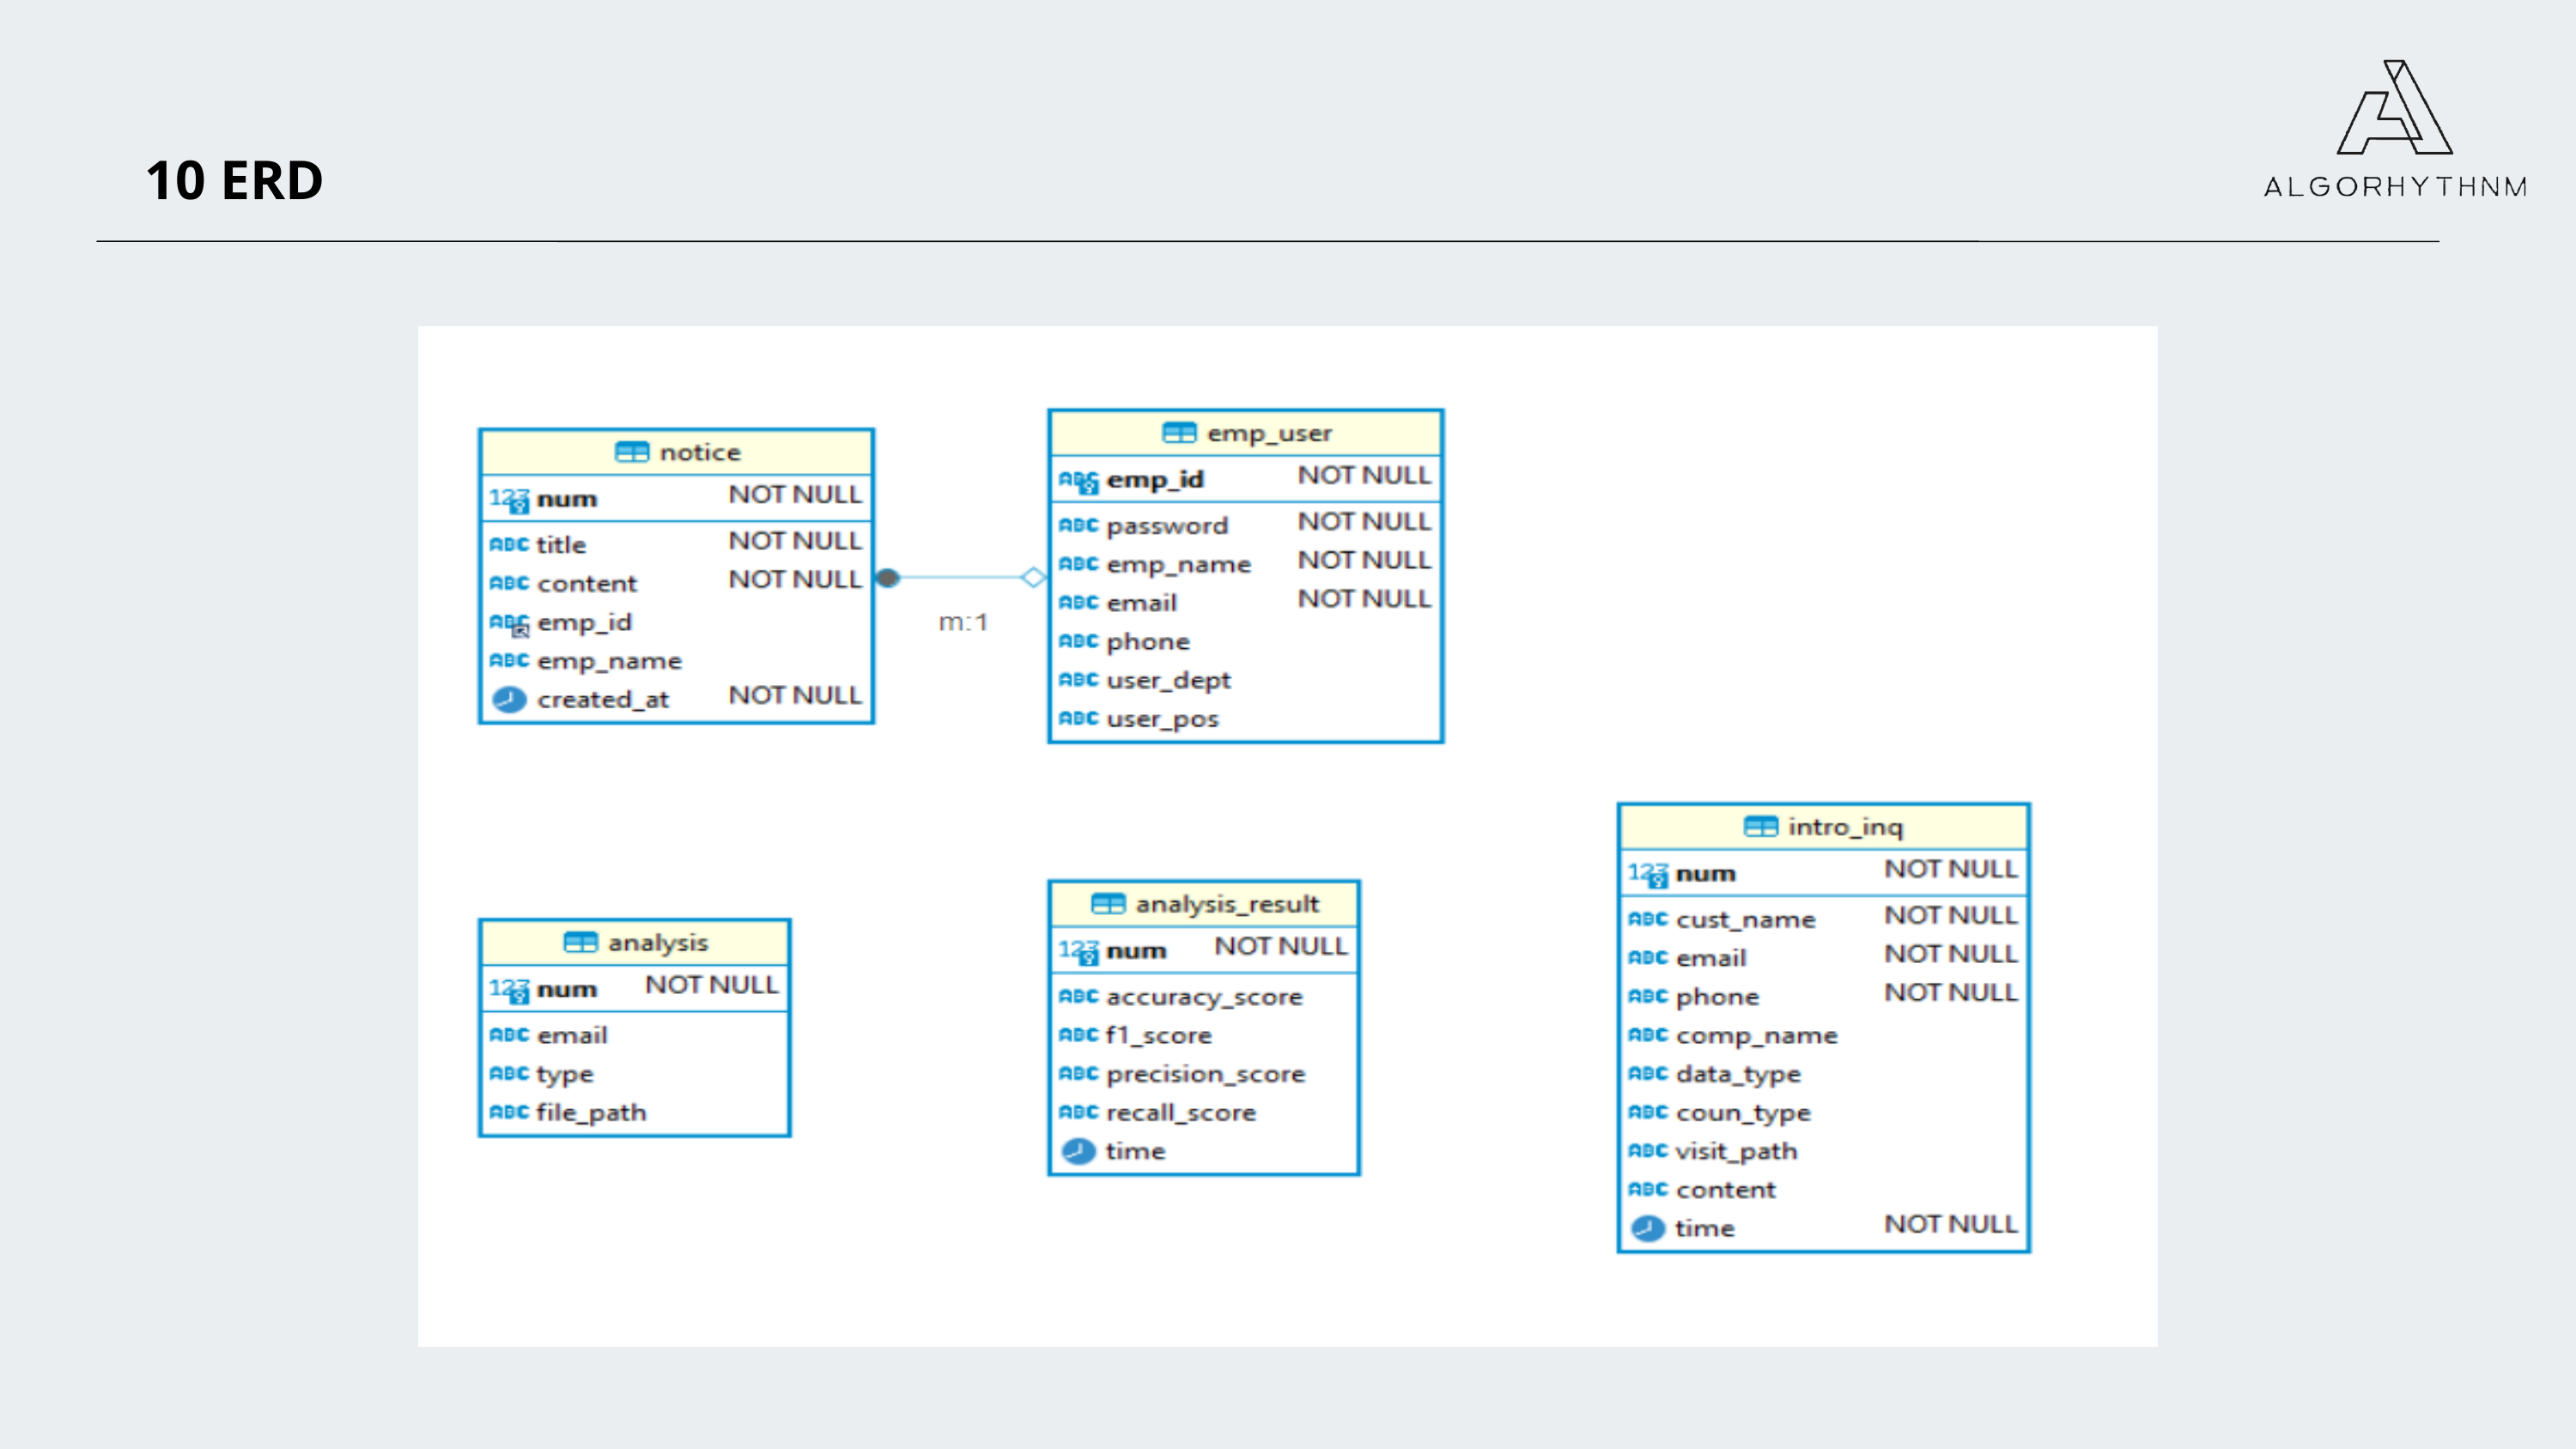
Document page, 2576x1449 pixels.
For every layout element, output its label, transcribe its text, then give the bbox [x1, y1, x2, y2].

text_box 10 ERD [144, 135, 805, 211]
picture [418, 326, 2158, 1348]
picture [2253, 58, 2539, 209]
